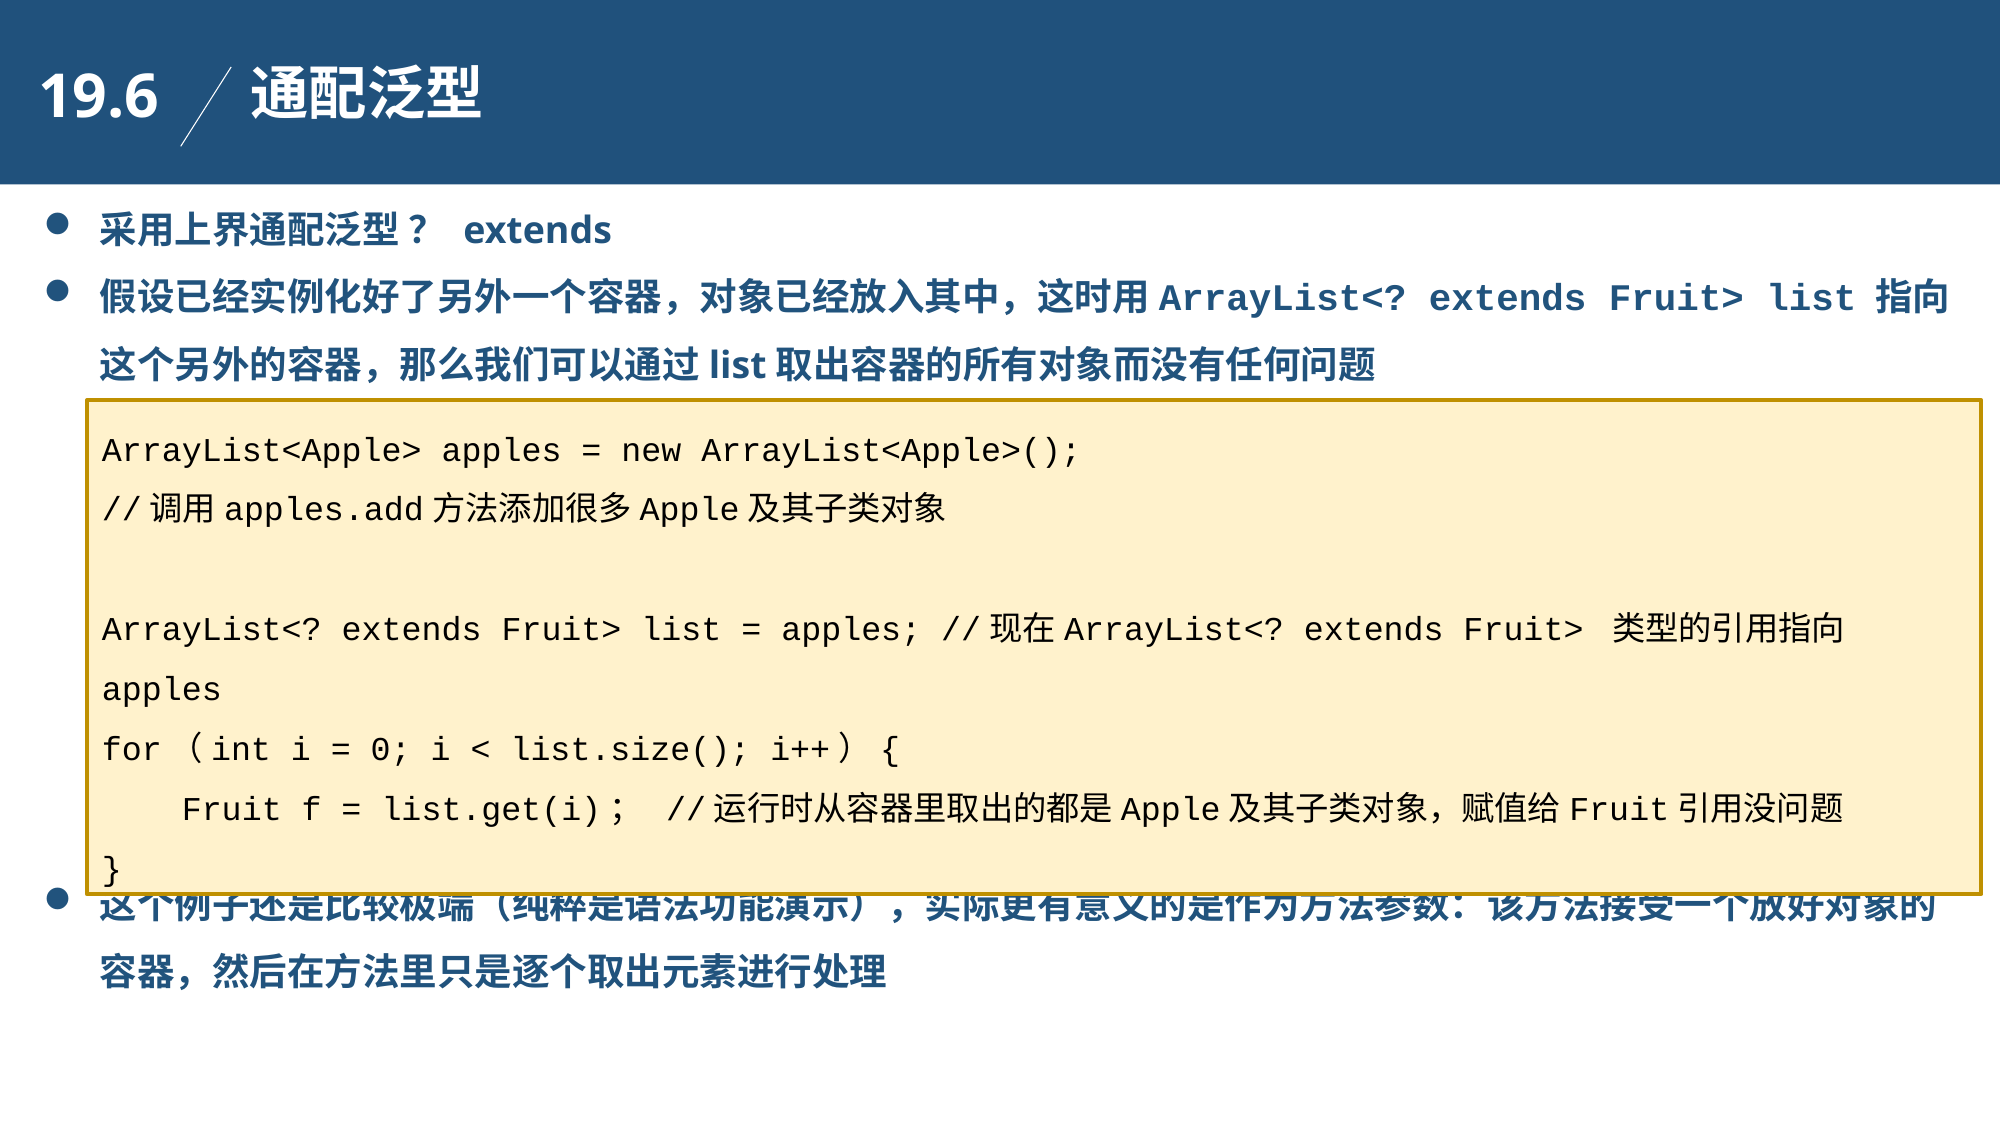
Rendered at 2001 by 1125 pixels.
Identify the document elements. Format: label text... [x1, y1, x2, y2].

list 通配泛型 [235, 57, 1449, 139]
text_box ArrayList<Apple> apples = new ArrayList<Apple>(); //调用apples.add方法添加很多Apple及其子类对象 ArrayList<? extends Fruit> list = apples; //现在ArrayList<? extends Fruit> 类型的引用指向apples for（int i = 0; i < list.size(); i++）{ Fruit f = list.get(i)； //运行时从容器里取出的都是Apple及其子类对象，赋值给Fruit引用没问题 } [87, 400, 1982, 895]
text_box 采用上界通配泛型 ？ extends 假设已经实例化好了另外一个容器，对象已经放入其中，这时用ArrayList<? extends Fruit> list 指向这个另外的容器，那么我们可以通过list取出容器的所有对象而没有任何问题 这个例子还是比较极端（纯粹是语法功能演示），实际更有意义的是作为方法参数：该方法接受一个放好对象的容器，然后在方法里只是逐个取出元素进行处理 [28, 175, 1982, 1001]
list 19.6 [23, 57, 200, 139]
